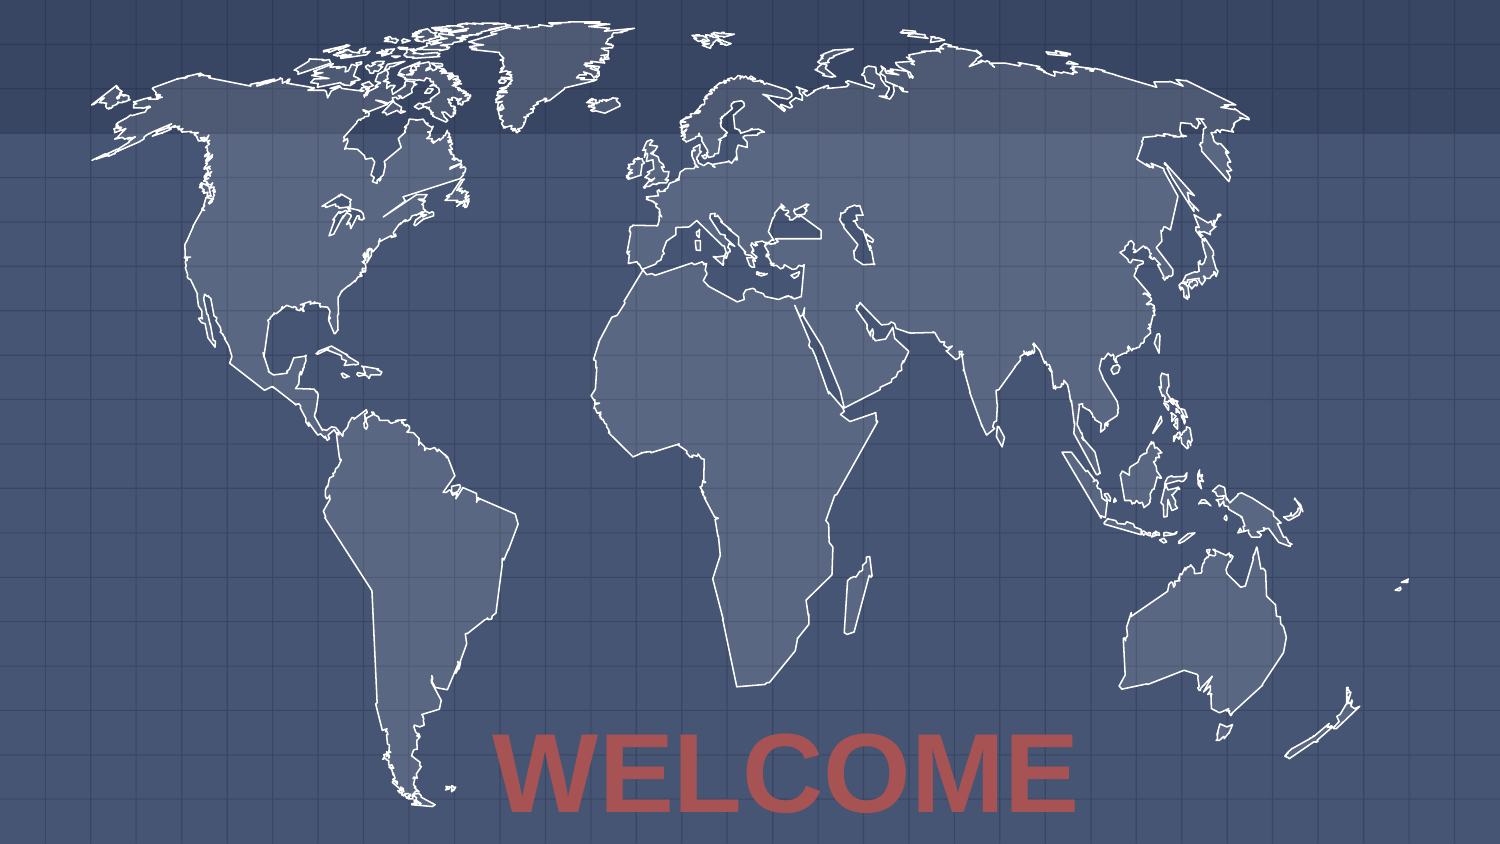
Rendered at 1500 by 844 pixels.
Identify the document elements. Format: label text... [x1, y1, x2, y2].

text_box [1119, 547, 1287, 716]
text_box [1284, 687, 1360, 759]
text_box [397, 21, 635, 133]
text_box [384, 36, 399, 44]
text_box [376, 48, 395, 57]
text_box [900, 30, 929, 39]
text_box [1216, 723, 1233, 741]
text_box [1401, 578, 1409, 583]
text_box [294, 58, 362, 88]
text_box [692, 32, 735, 49]
text_box [91, 61, 519, 807]
text_box [591, 43, 1250, 687]
text_box [323, 44, 371, 59]
text_box [1283, 498, 1303, 521]
text_box [930, 36, 945, 43]
text_box WELCOME [477, 692, 1096, 843]
text_box [1212, 485, 1293, 547]
